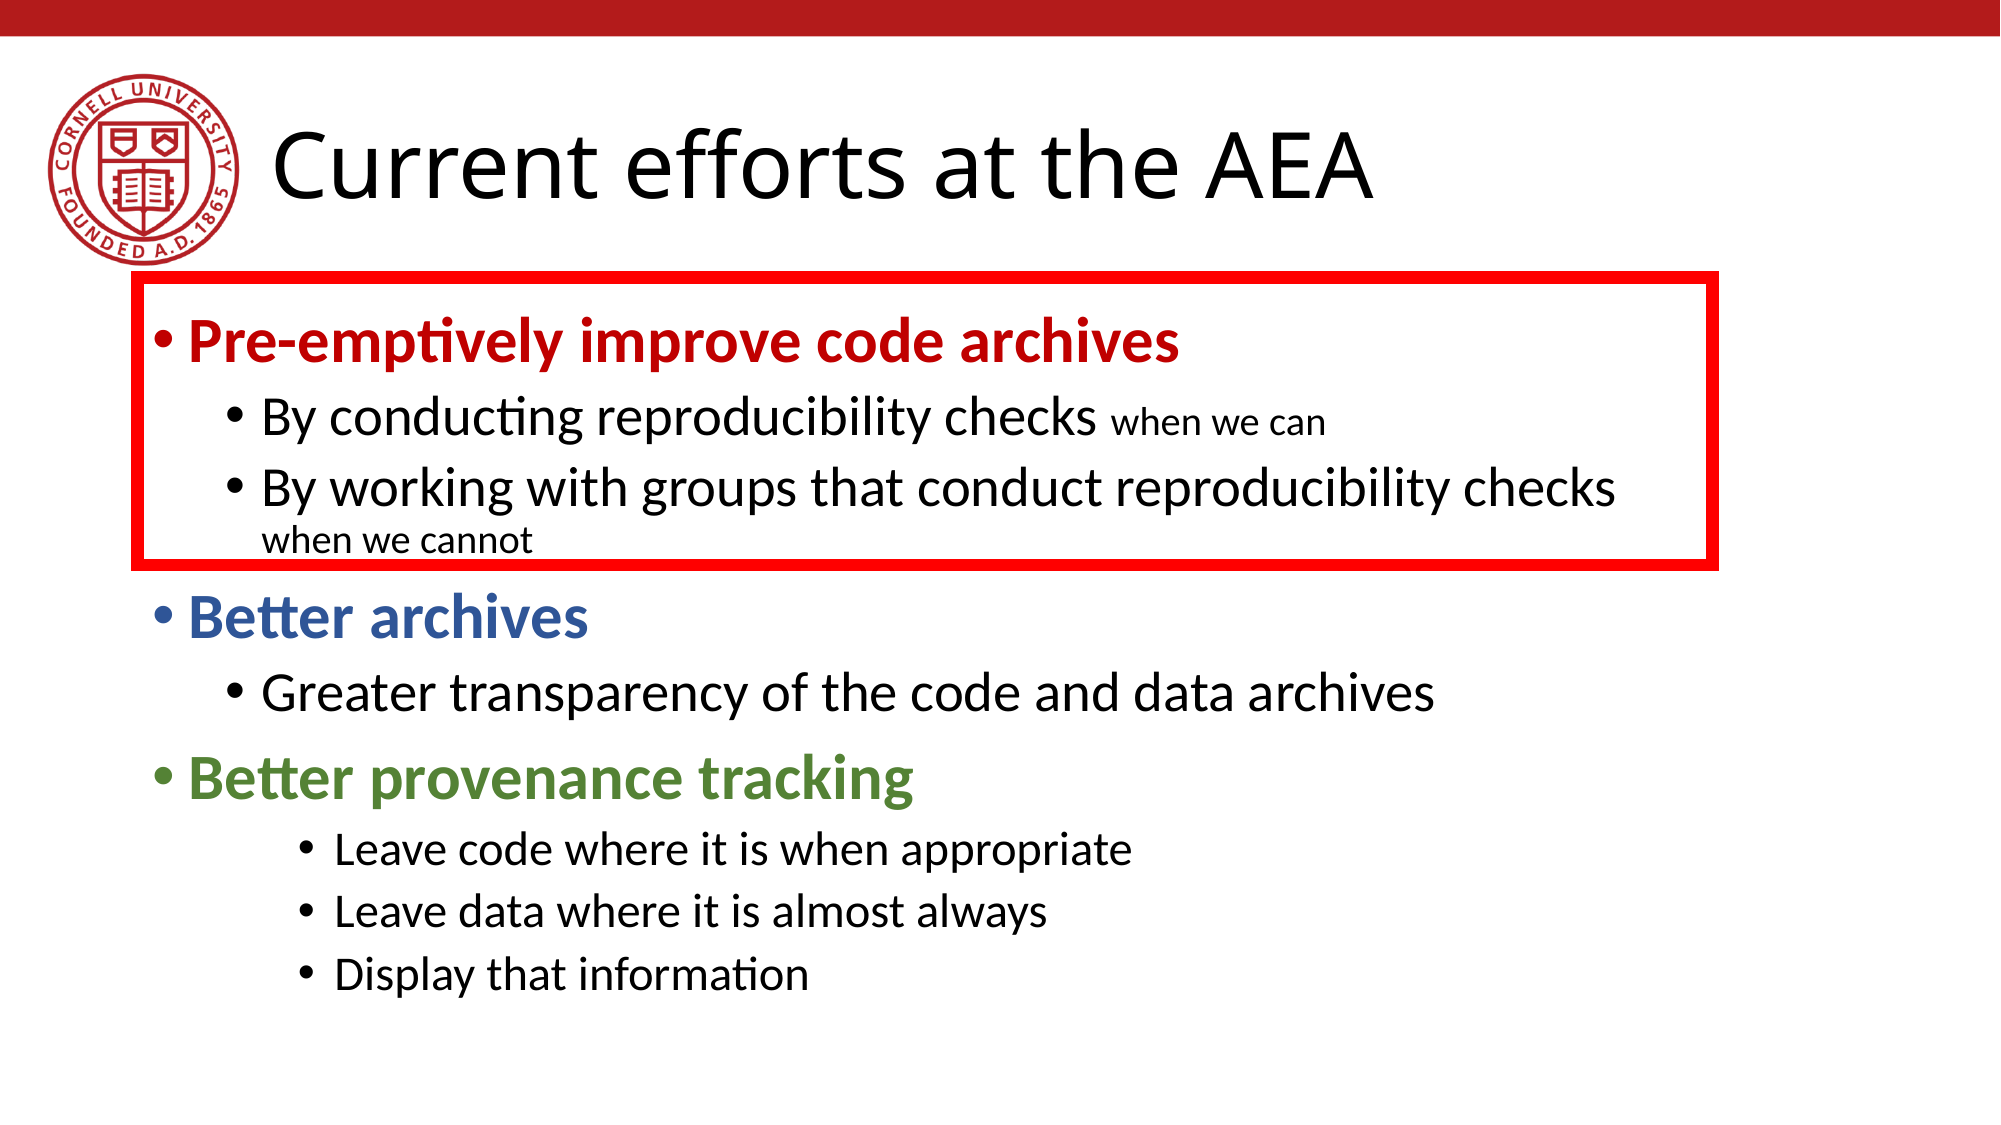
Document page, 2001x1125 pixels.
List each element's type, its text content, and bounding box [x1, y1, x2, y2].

title Current efforts at the AEA [255, 59, 1860, 278]
list Pre-emptively improve code archives By conducting reproducibility checks when we can By working with groups that conduct reproducibility checks when we cannot Better archives Greater transparency of the code and data archives Better provenance tracking Leave code where it is when appropriate Leave data where it is almost always Display that information [137, 299, 1863, 1014]
text_box [136, 276, 1714, 566]
picture [39, 65, 255, 274]
